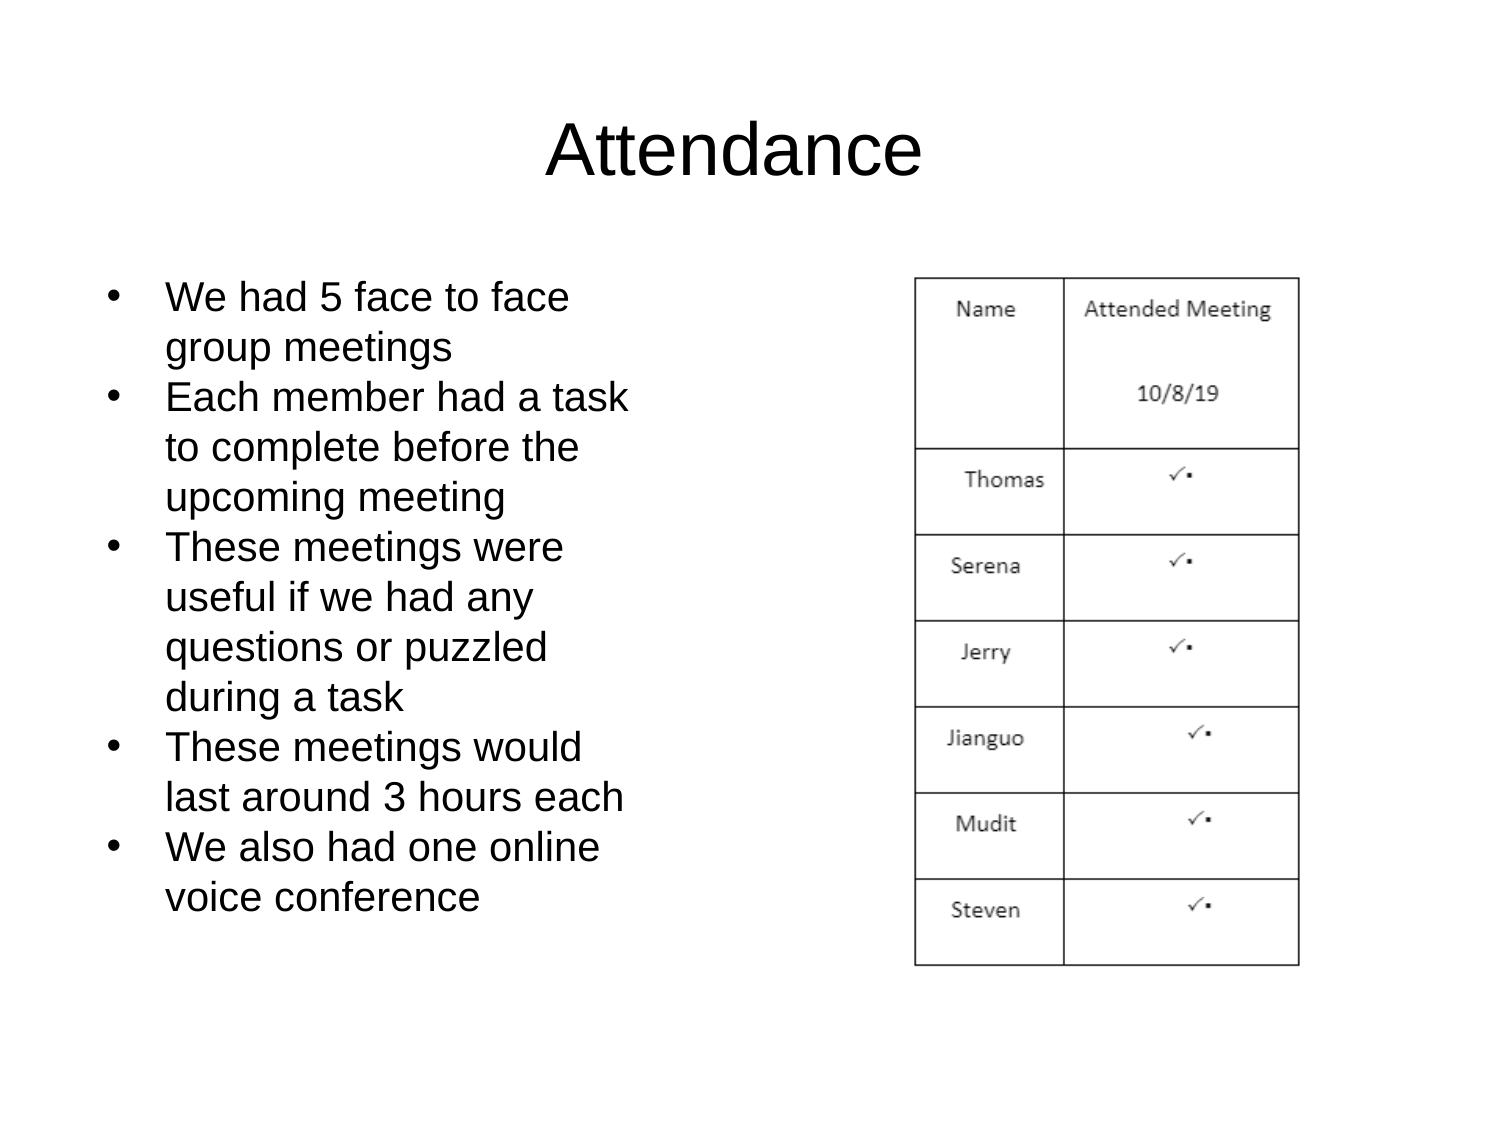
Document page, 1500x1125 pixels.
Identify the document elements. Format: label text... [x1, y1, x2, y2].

picture [909, 262, 1303, 974]
title Attendance [59, 51, 1410, 240]
list We had 5 face to face group meetings Each member had a task to complete before the upcoming meeting These meetings were useful if we had any questions or puzzled during a task These meetings would last around 3 hours each We also had one online voice conference [75, 262, 672, 1005]
